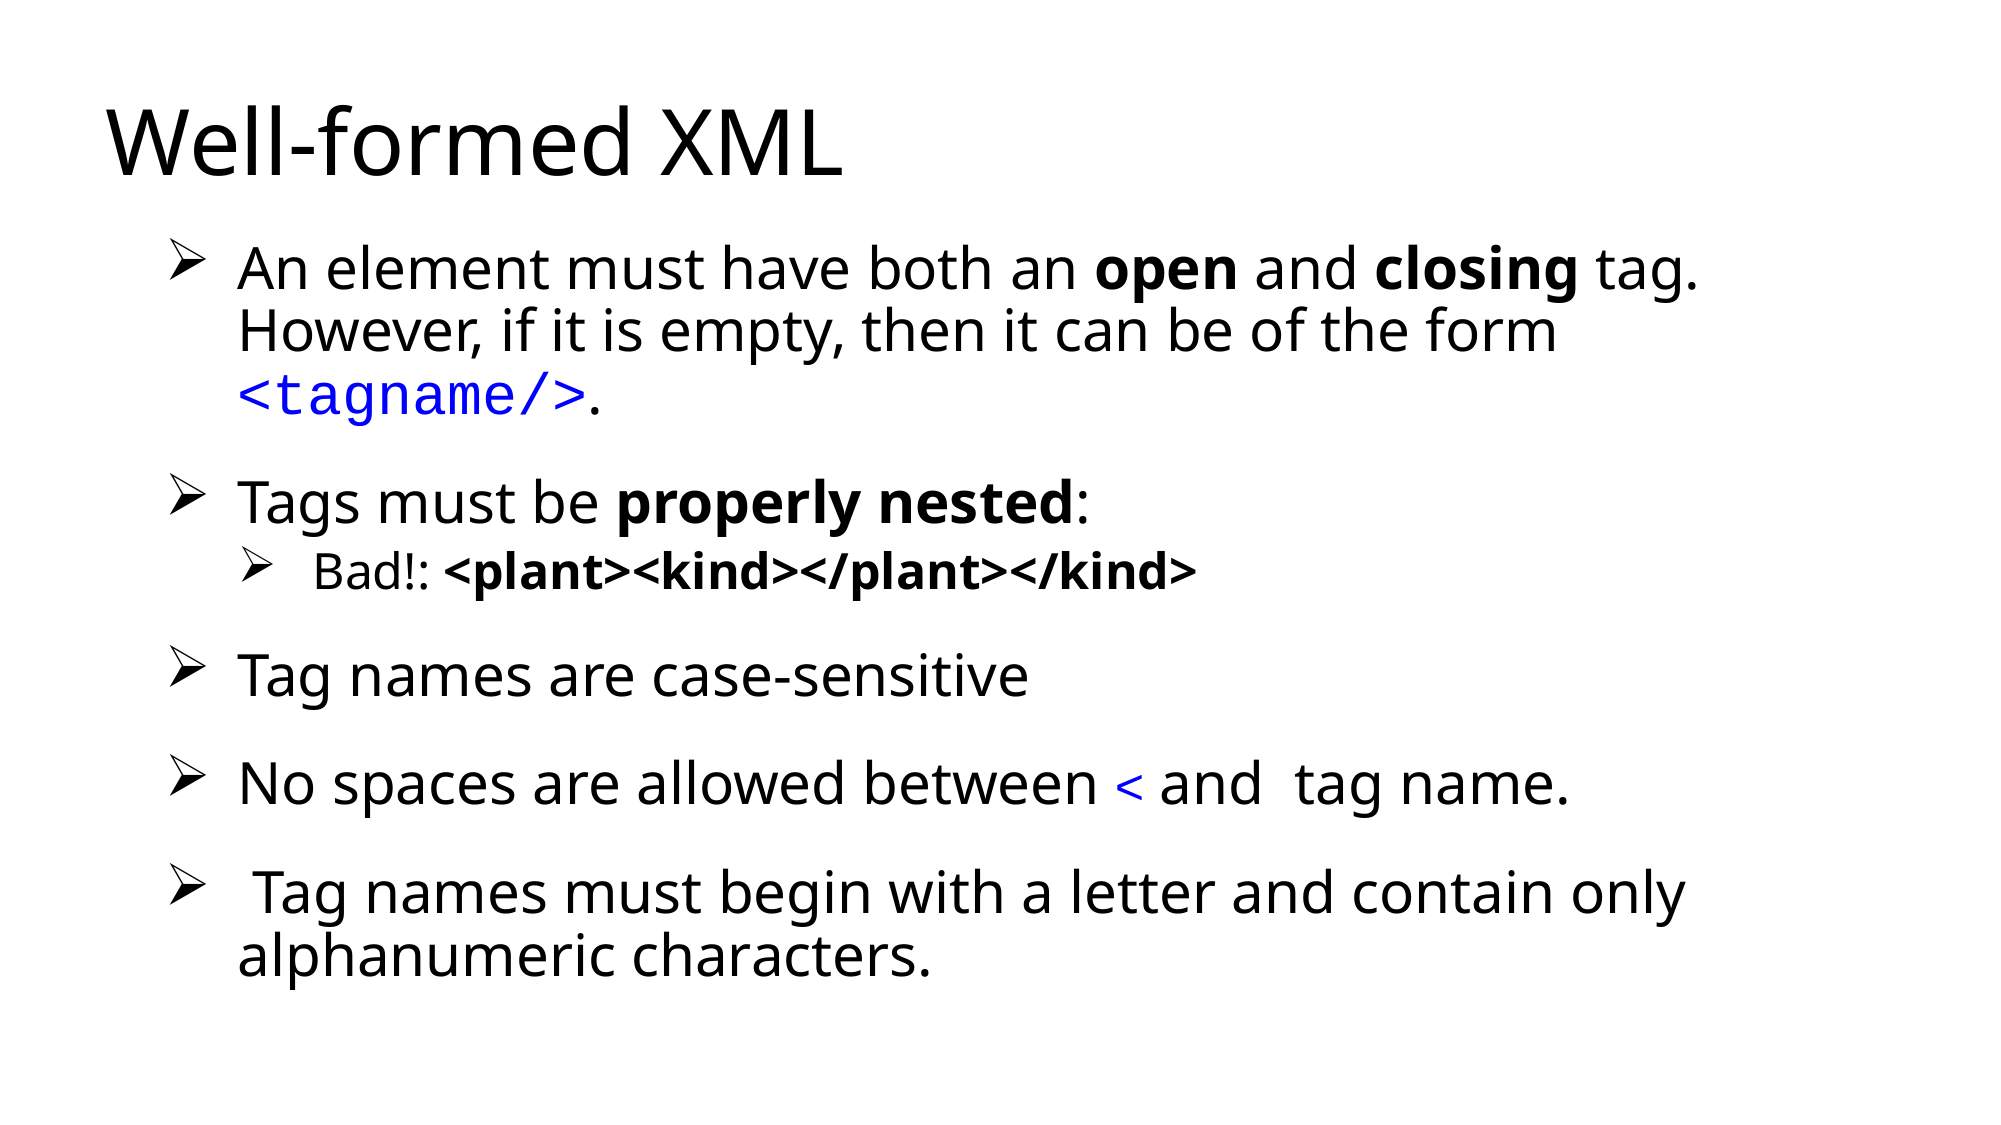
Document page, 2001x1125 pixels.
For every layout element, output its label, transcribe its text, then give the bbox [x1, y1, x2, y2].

list An element must have both an open and closing tag. However, if it is empty, then it can be of the form <tagname/>. Tags must be properly nested: Bad!: <plant><kind></plant></kind> Tag names are case-sensitive No spaces are allowed between < and tag name. Tag names must begin with a letter and contain only alphanumeric characters. [147, 231, 1952, 1063]
title Well-formed XML [90, 37, 1863, 255]
